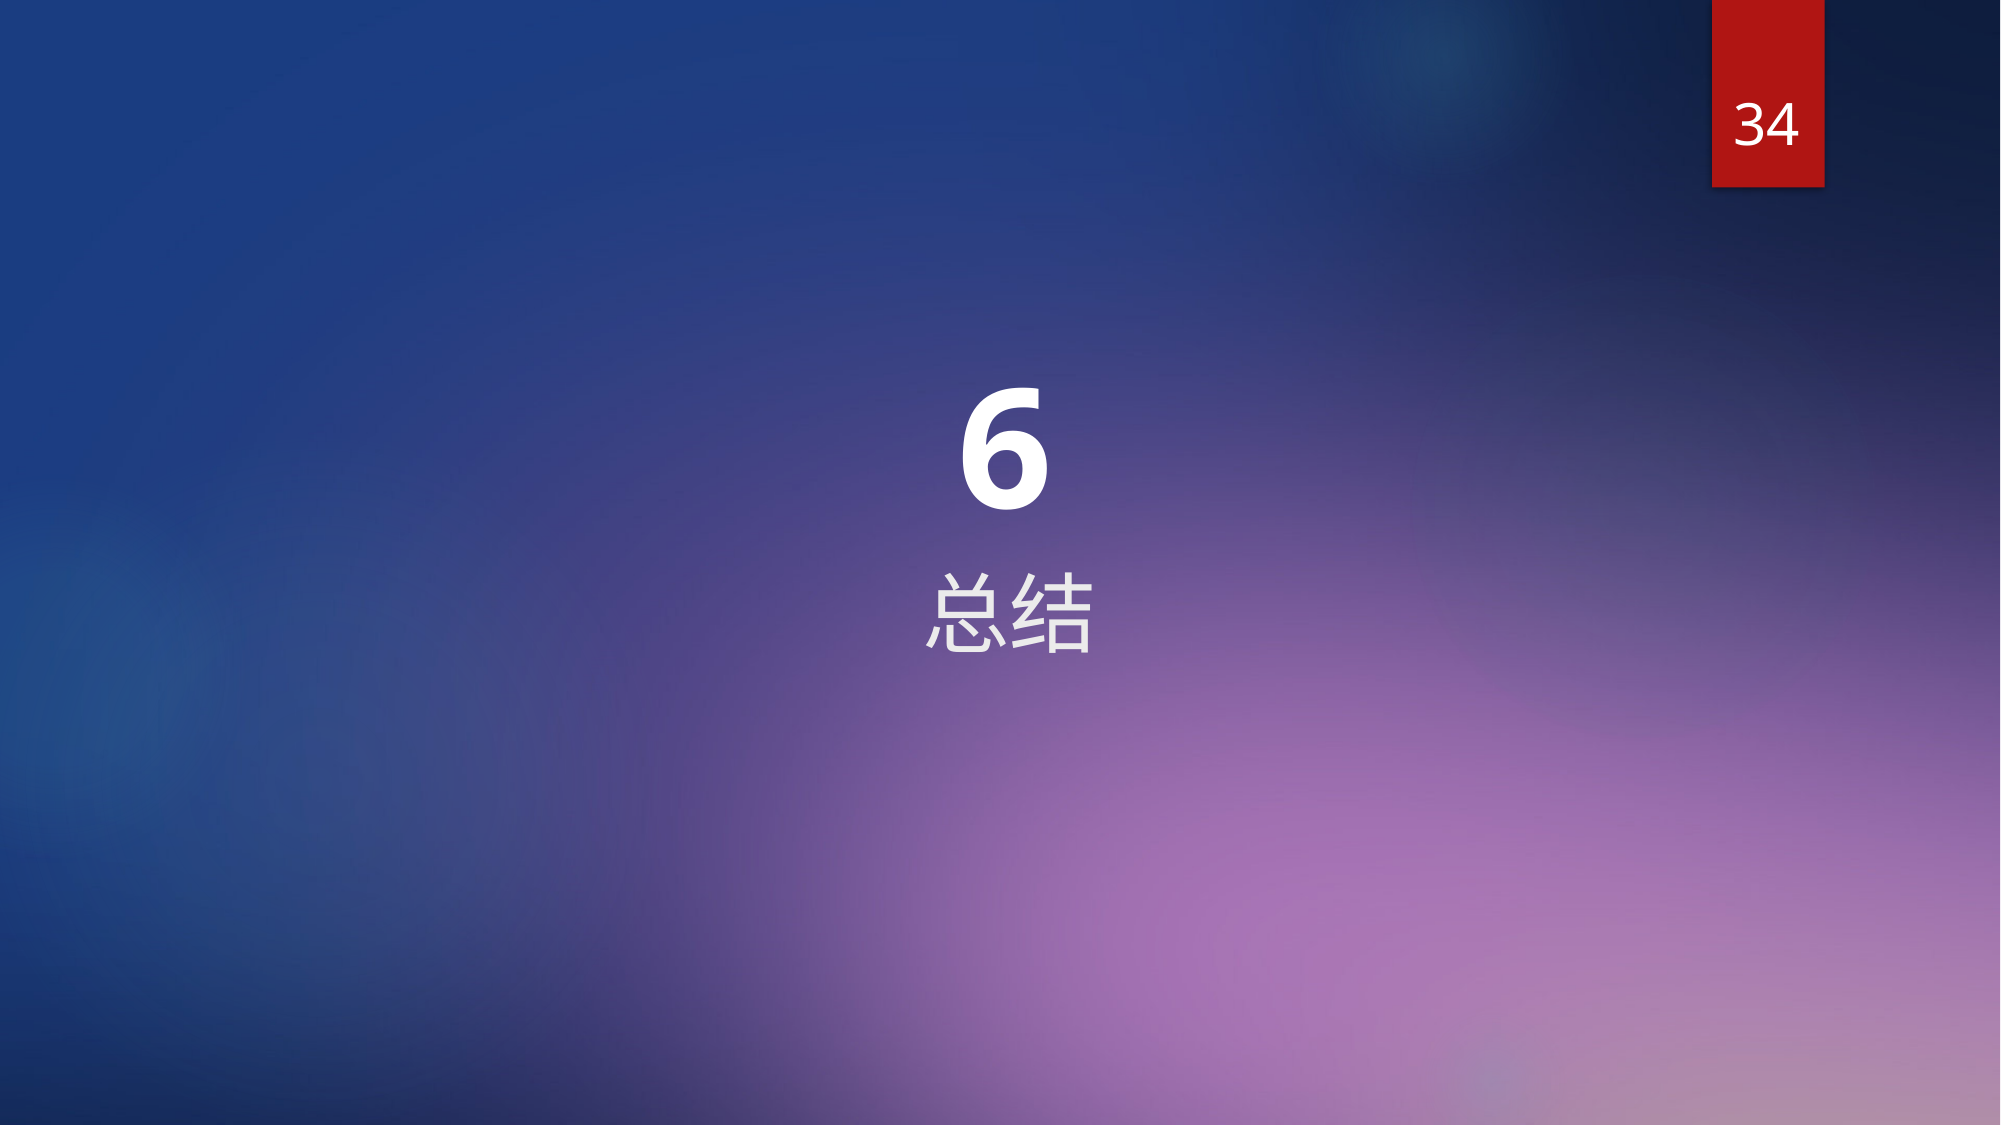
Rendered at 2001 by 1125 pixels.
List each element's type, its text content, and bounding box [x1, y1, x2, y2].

slide_number 33 [1698, 48, 1836, 175]
picture [0, 0, 2001, 1125]
title 总结 [750, 551, 1269, 635]
text_box 6 [942, 334, 1077, 550]
